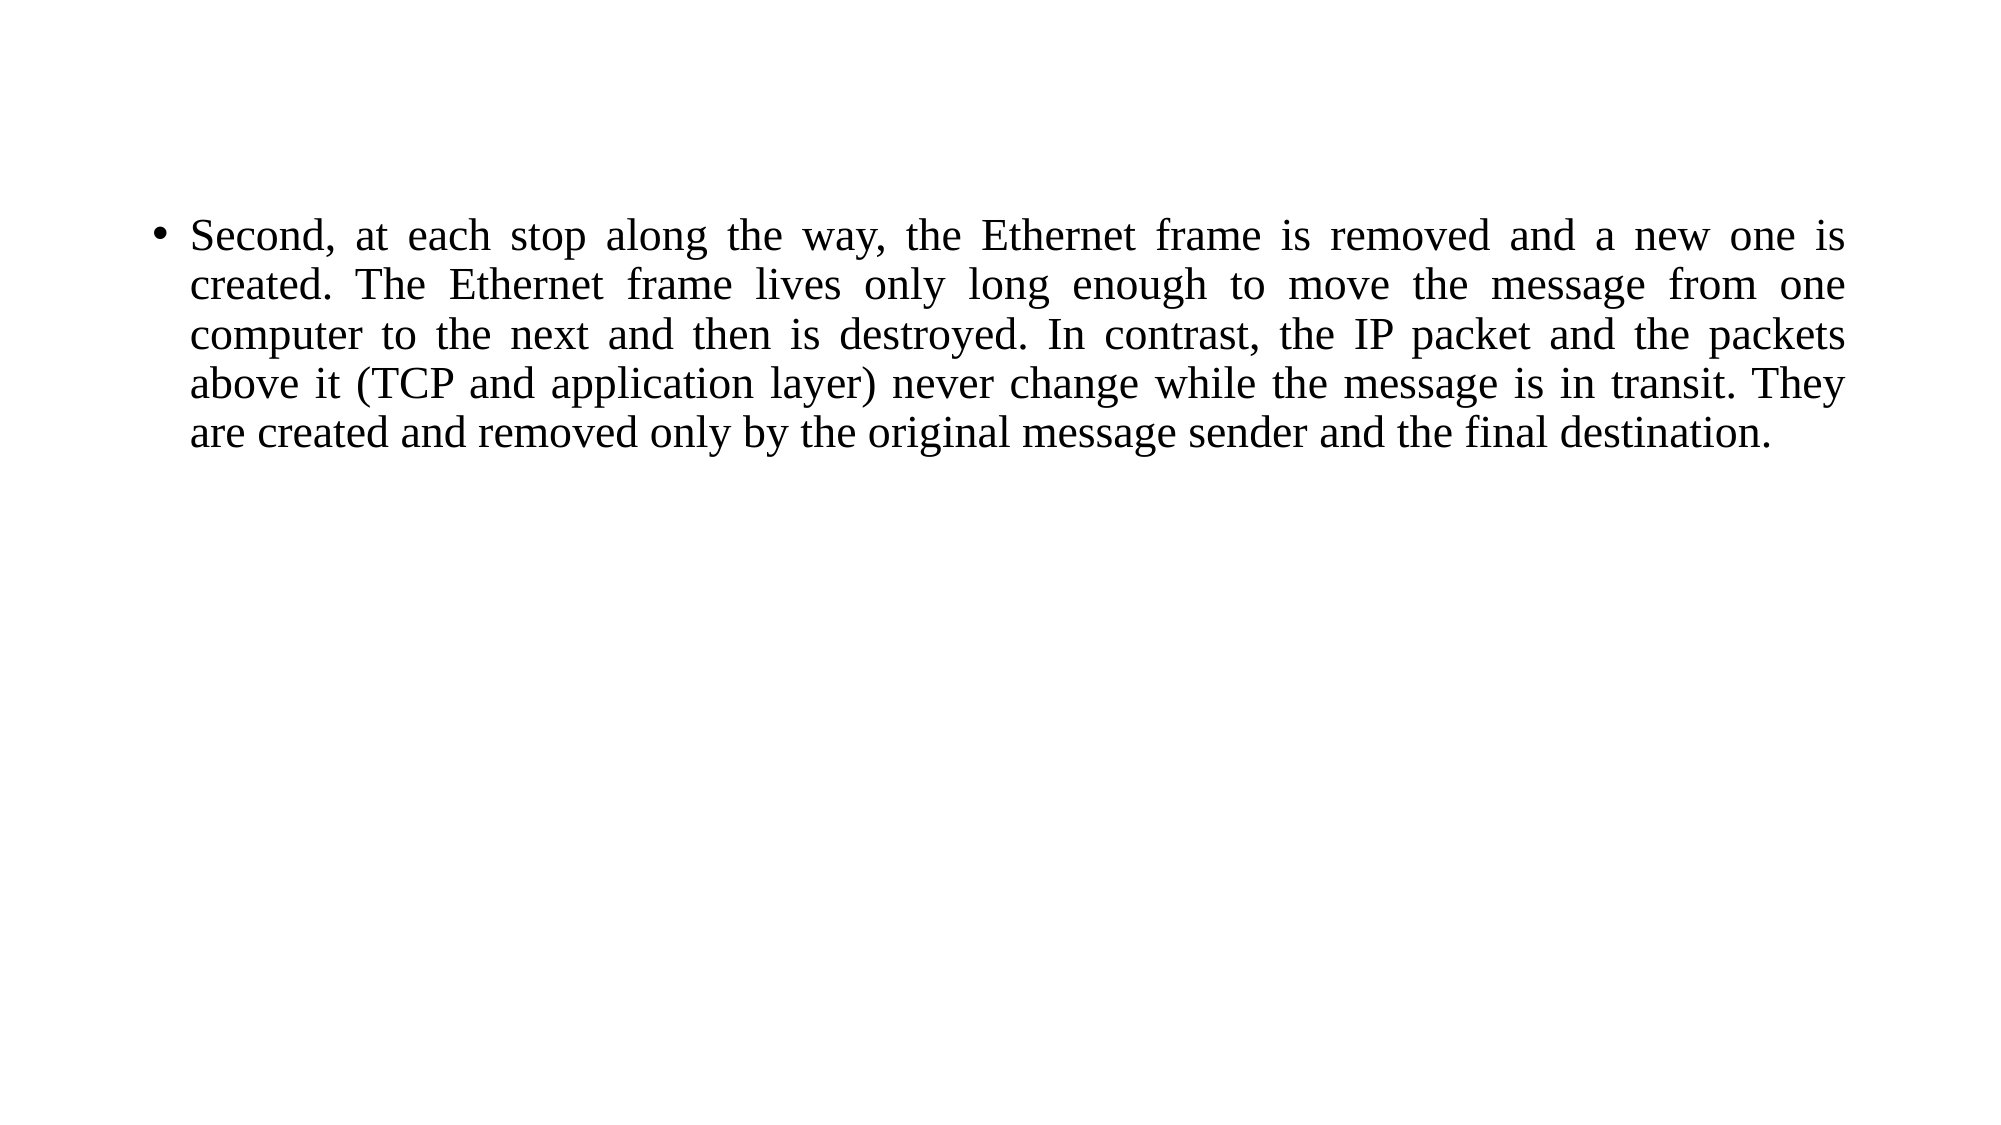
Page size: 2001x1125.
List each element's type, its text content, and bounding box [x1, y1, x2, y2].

list Second, at each stop along the way, the Ethernet frame is removed and a new one is created. The Ethernet frame lives only long enough to move the message from one computer to the next and then is destroyed. In contrast, the IP packet and the packets above it (TCP and application layer) never change while the message is in transit. They are created and removed only by the original message sender and the final destination. [137, 203, 1863, 1014]
